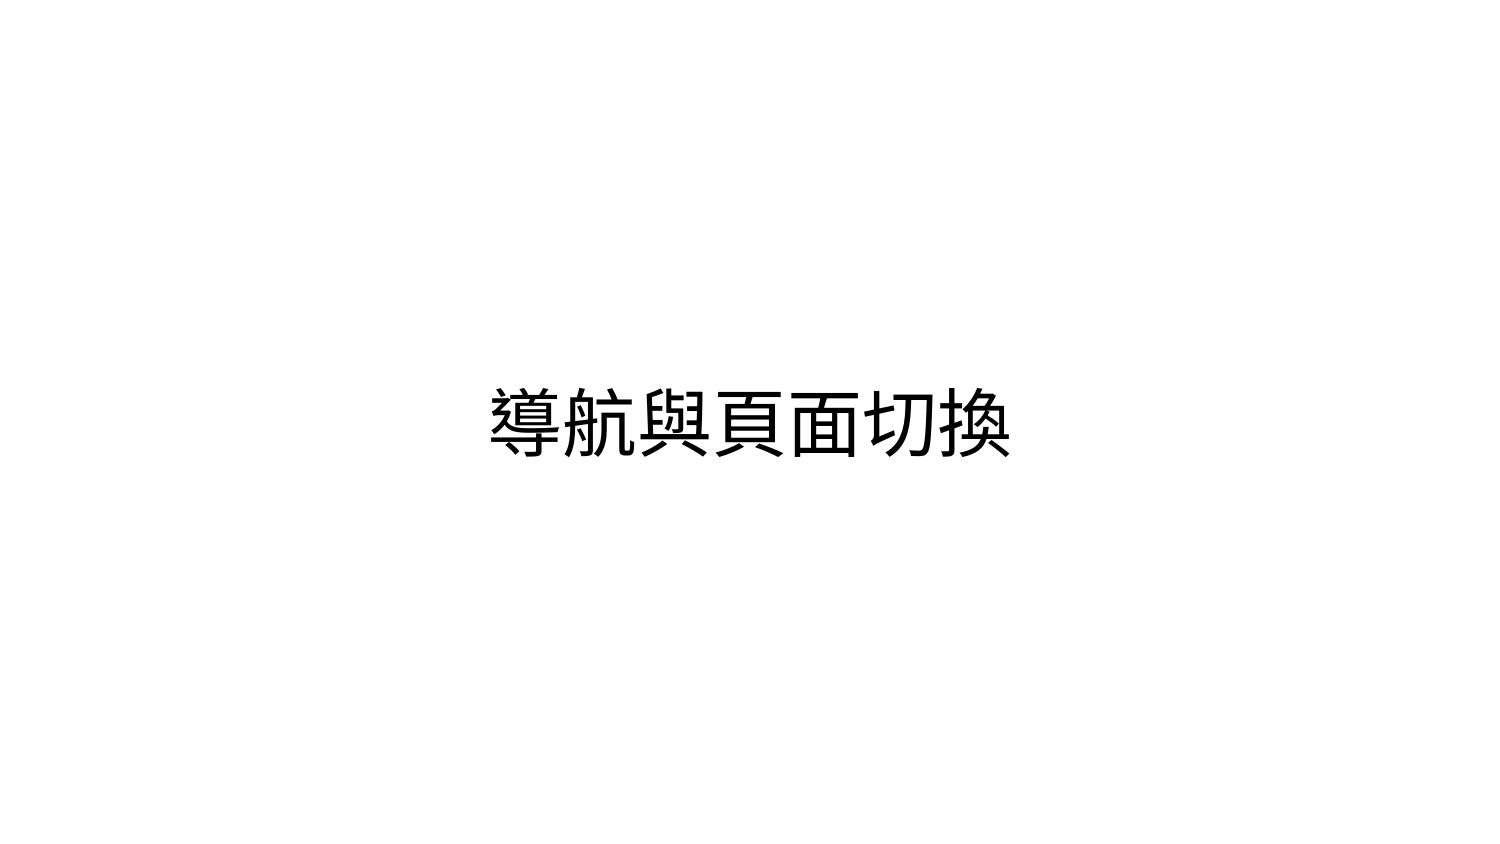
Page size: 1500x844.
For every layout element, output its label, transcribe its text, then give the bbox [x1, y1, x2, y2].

title 導航與頁面切換 [51, 352, 1449, 491]
